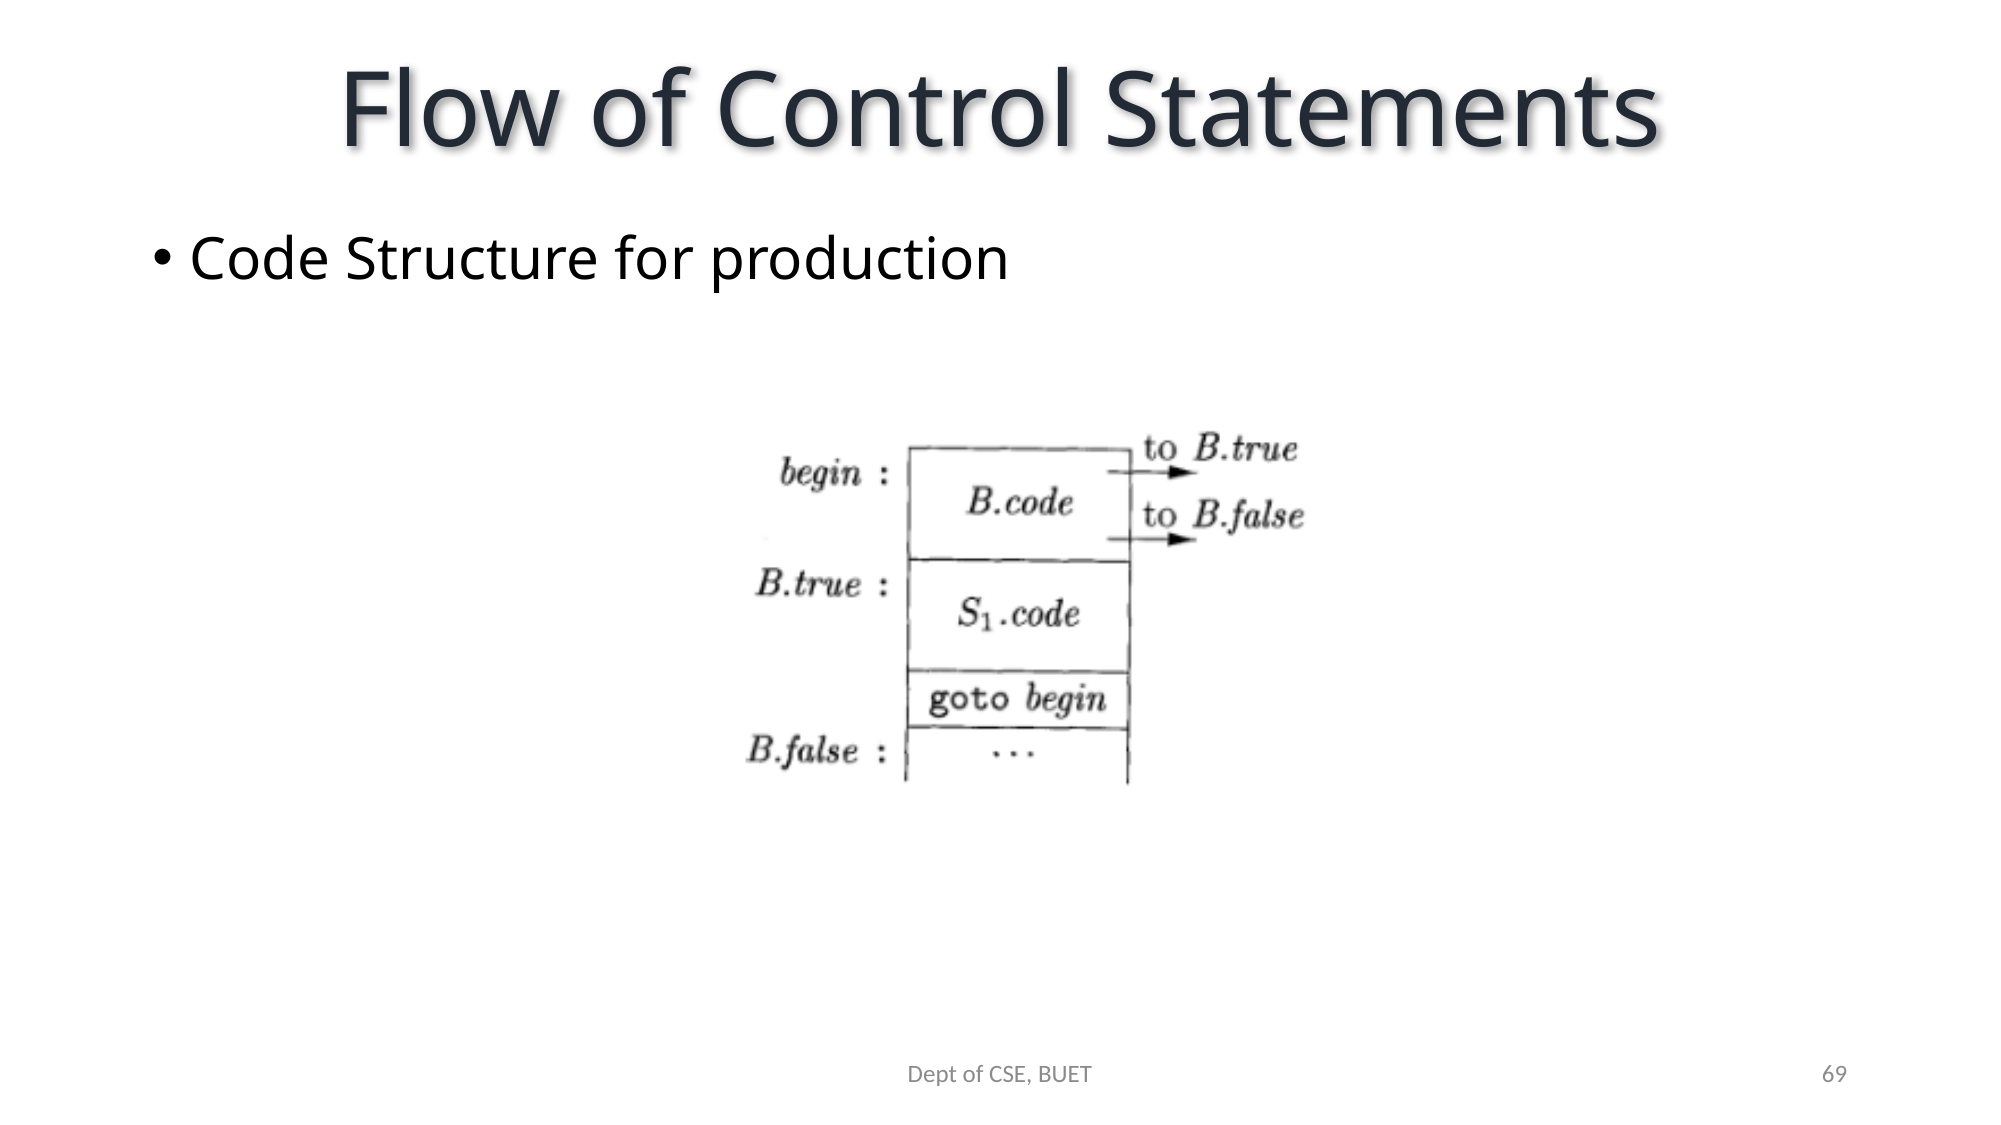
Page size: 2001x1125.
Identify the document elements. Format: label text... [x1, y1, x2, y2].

footer Dept of CSE, BUET [662, 1042, 1338, 1103]
slide_number 69 [1412, 1042, 1863, 1103]
title Flow of Control Statements [137, 3, 1863, 222]
picture [676, 382, 1381, 877]
